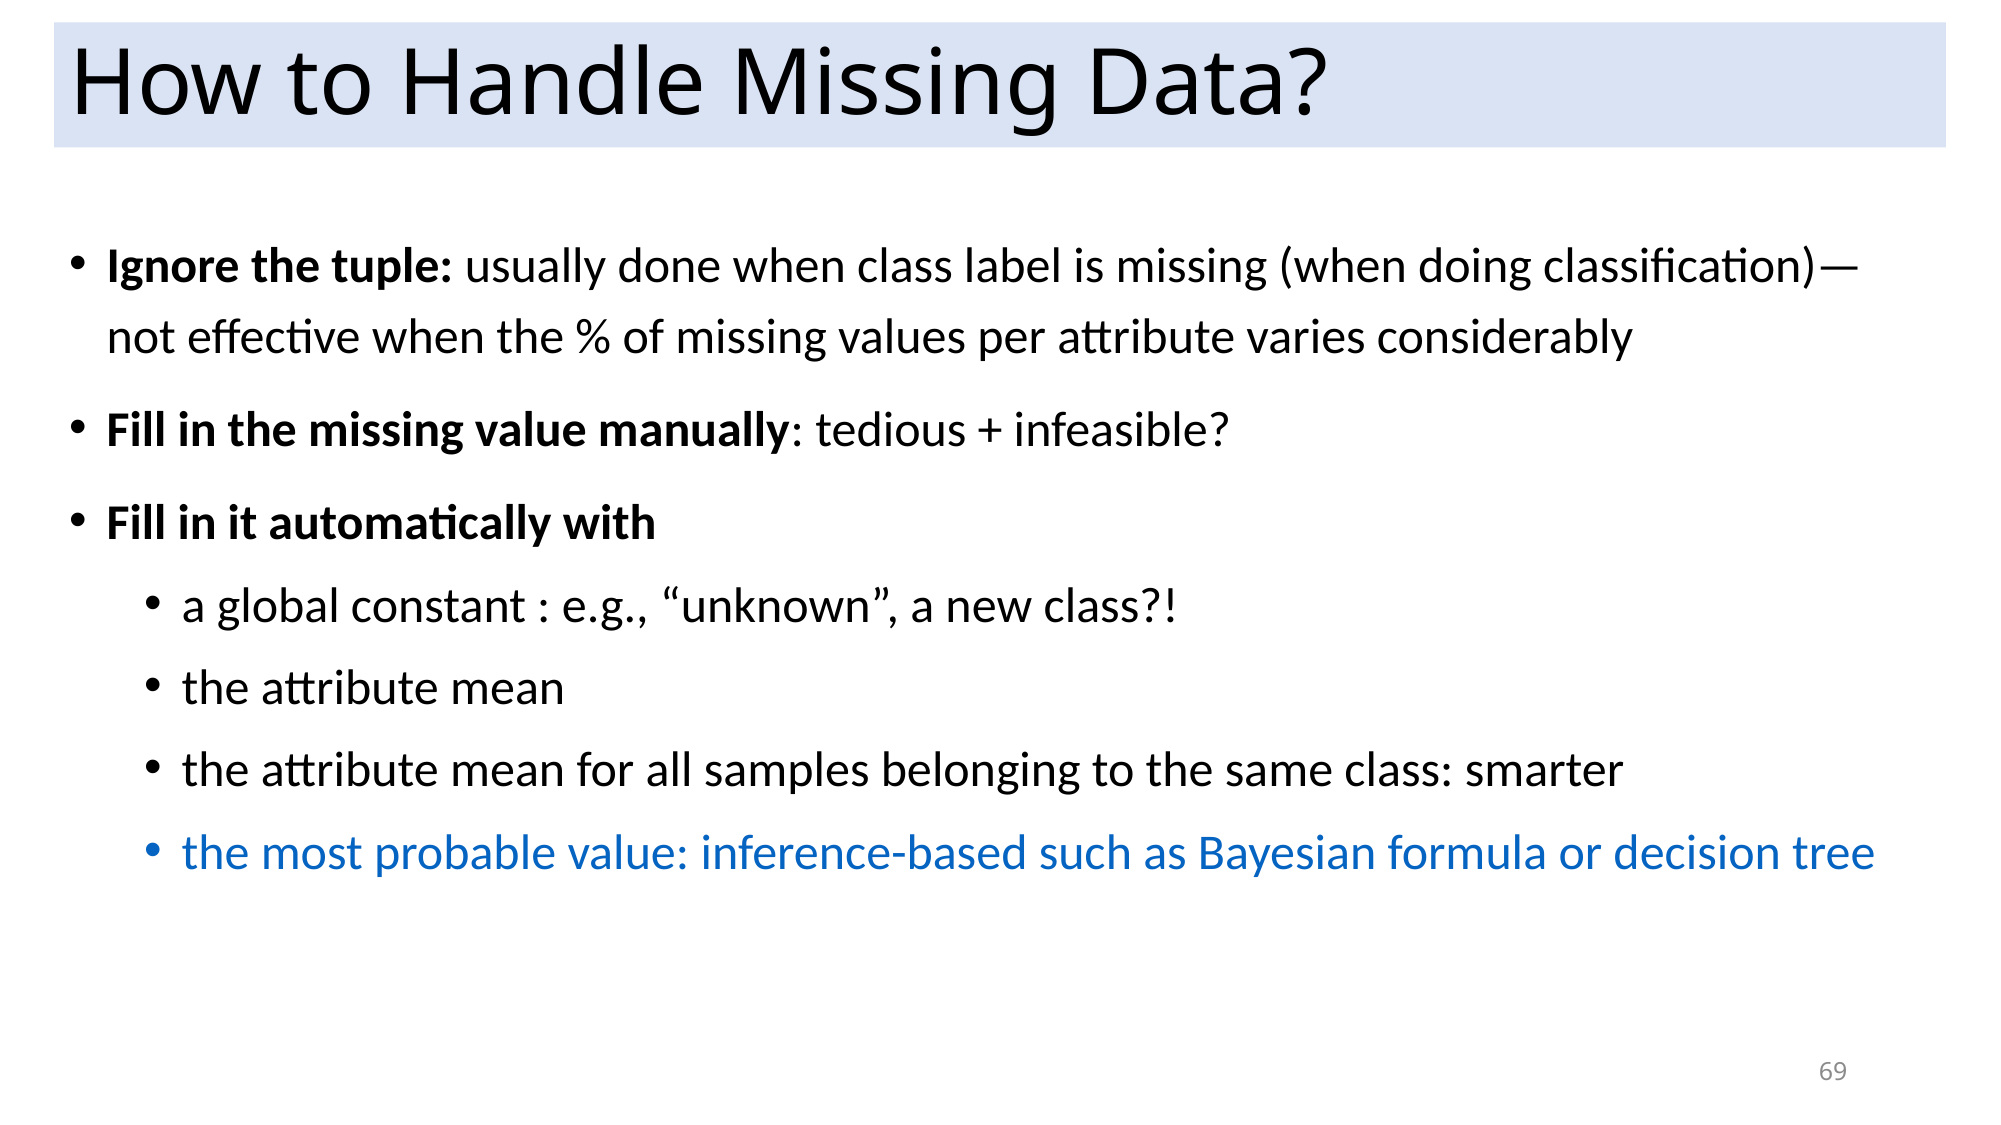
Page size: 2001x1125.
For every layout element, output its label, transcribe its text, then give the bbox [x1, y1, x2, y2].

title How to Handle Missing Data? [54, 22, 1946, 148]
slide_number 69 [1412, 1042, 1863, 1103]
list Ignore the tuple: usually done when class label is missing (when doing classification)—not effective when the % of missing values per attribute varies considerably Fill in the missing value manually: tedious + infeasible? Fill in it automatically with a global constant : e.g., “unknown”, a new class?! the attribute mean the attribute mean for all samples belonging to the same class: smarter the most probable value: inference-based such as Bayesian formula or decision tree [54, 212, 1927, 929]
